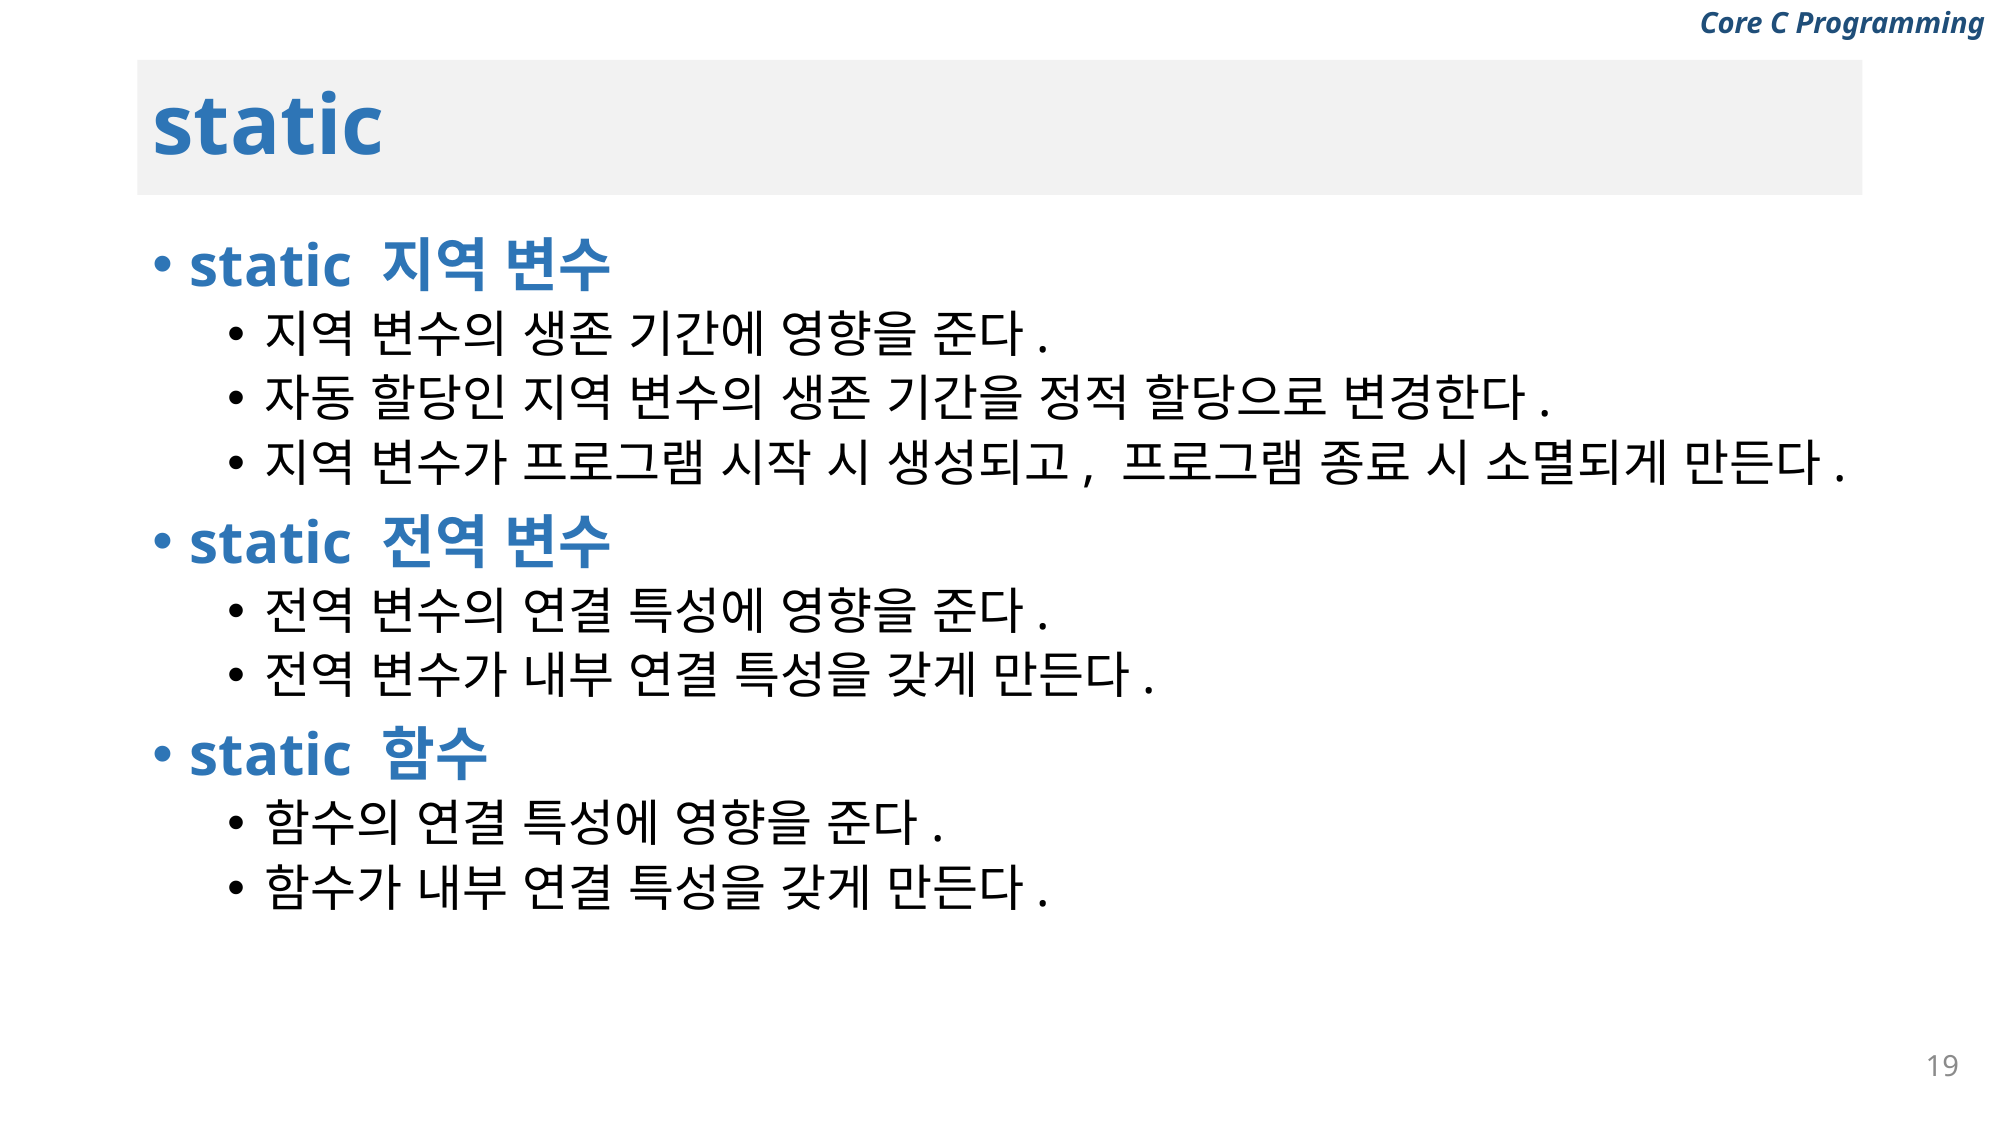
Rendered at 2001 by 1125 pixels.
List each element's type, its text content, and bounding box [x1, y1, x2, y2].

list static 지역 변수 지역 변수의 생존 기간에 영향을 준다. 자동 할당인 지역 변수의 생존 기간을 정적 할당으로 변경한다. 지역 변수가 프로그램 시작 시 생성되고, 프로그램 종료 시 소멸되게 만든다. static 전역 변수 전역 변수의 연결 특성에 영향을 준다. 전역 변수가 내부 연결 특성을 갖게 만든다. static 함수 함수의 연결 특성에 영향을 준다. 함수가 내부 연결 특성을 갖게 만든다. [137, 228, 1863, 1084]
slide_number 19 [1850, 1028, 1975, 1107]
title static [137, 59, 1863, 195]
